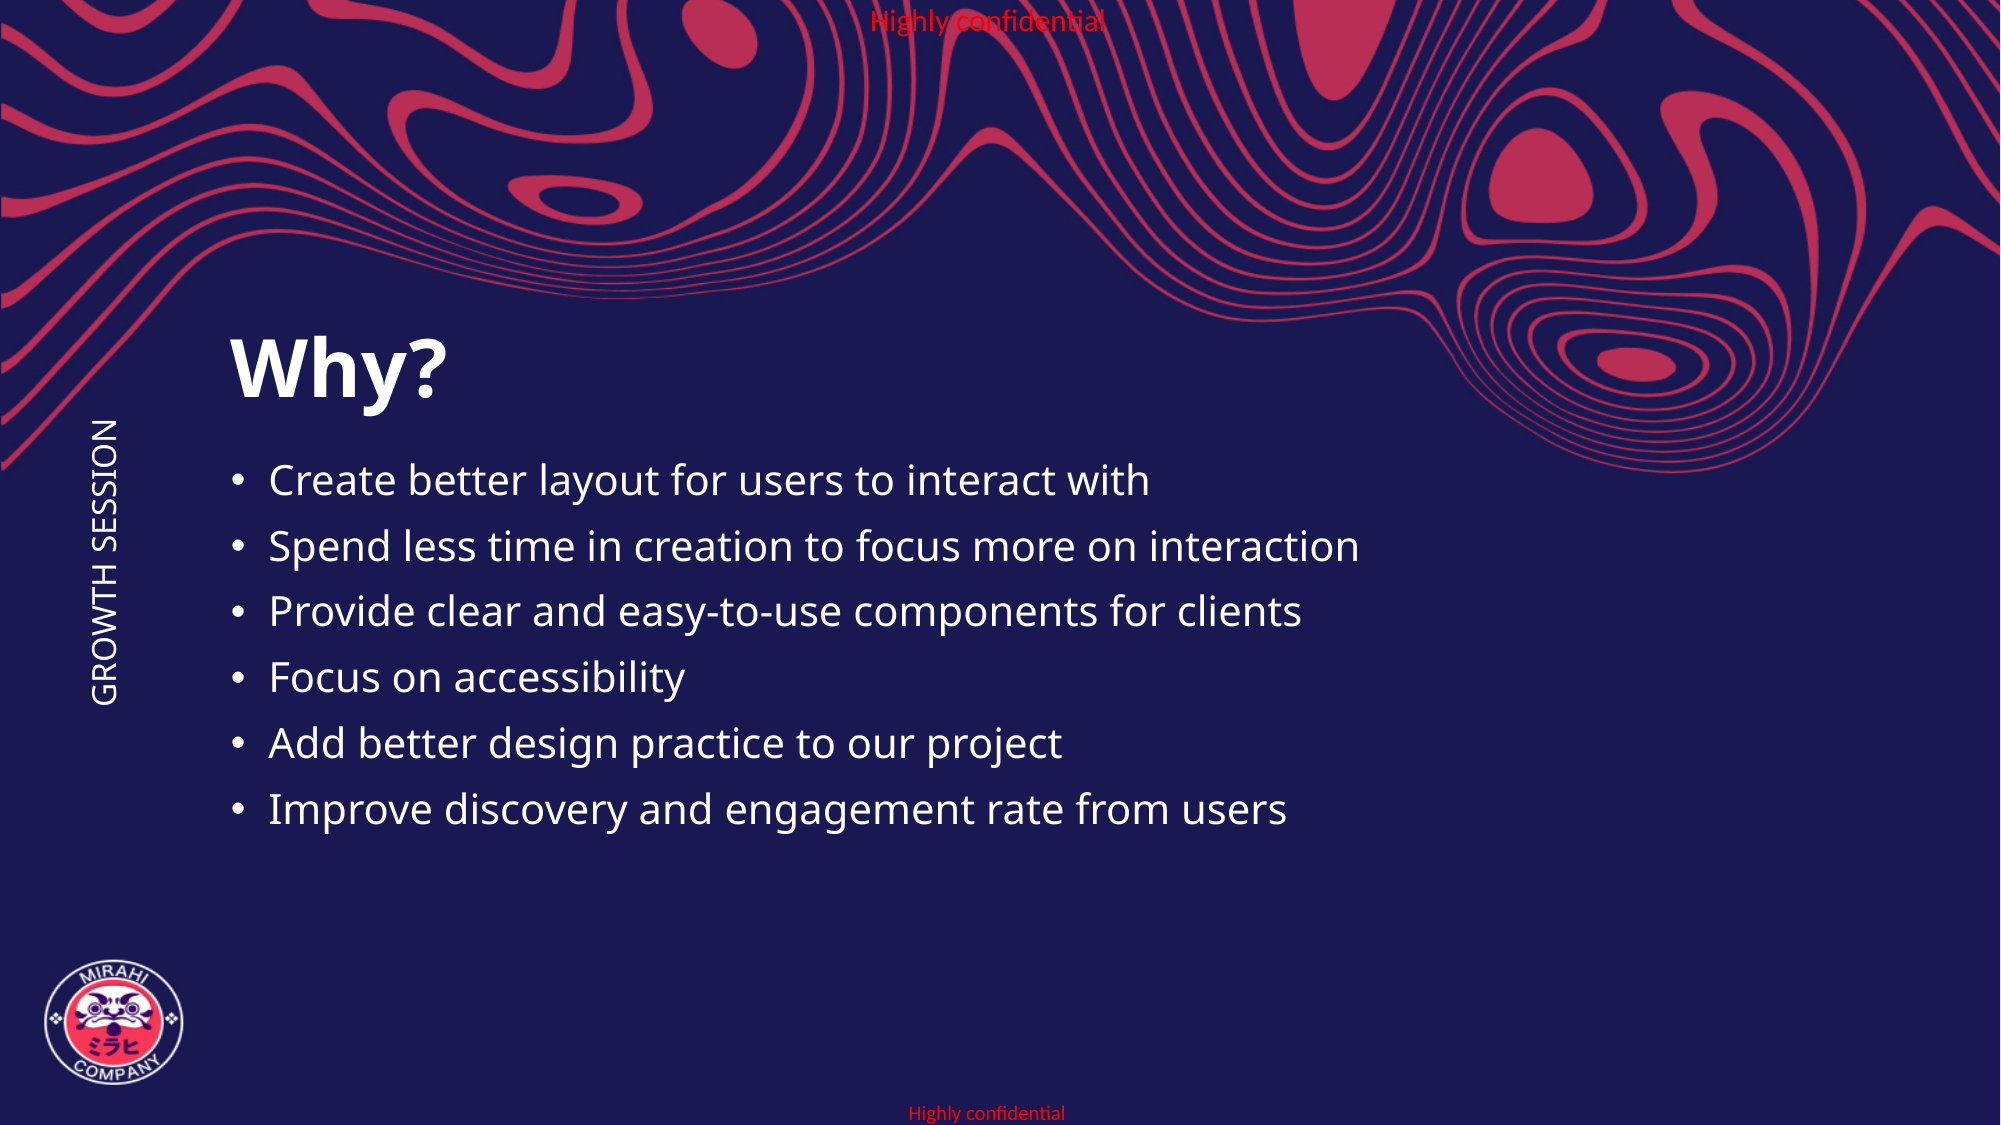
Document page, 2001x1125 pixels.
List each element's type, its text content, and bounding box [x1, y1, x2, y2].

picture [0, 0, 2001, 1125]
list Create better layout for users to interact with Spend less time in creation to focus more on interaction Provide clear and easy-to-use components for clients Focus on accessibility Add better design practice to our project Improve discovery and engagement rate from users [215, 451, 1785, 1019]
title Why? [215, 320, 1785, 423]
text_box GROWTH SESSION [79, 245, 141, 880]
